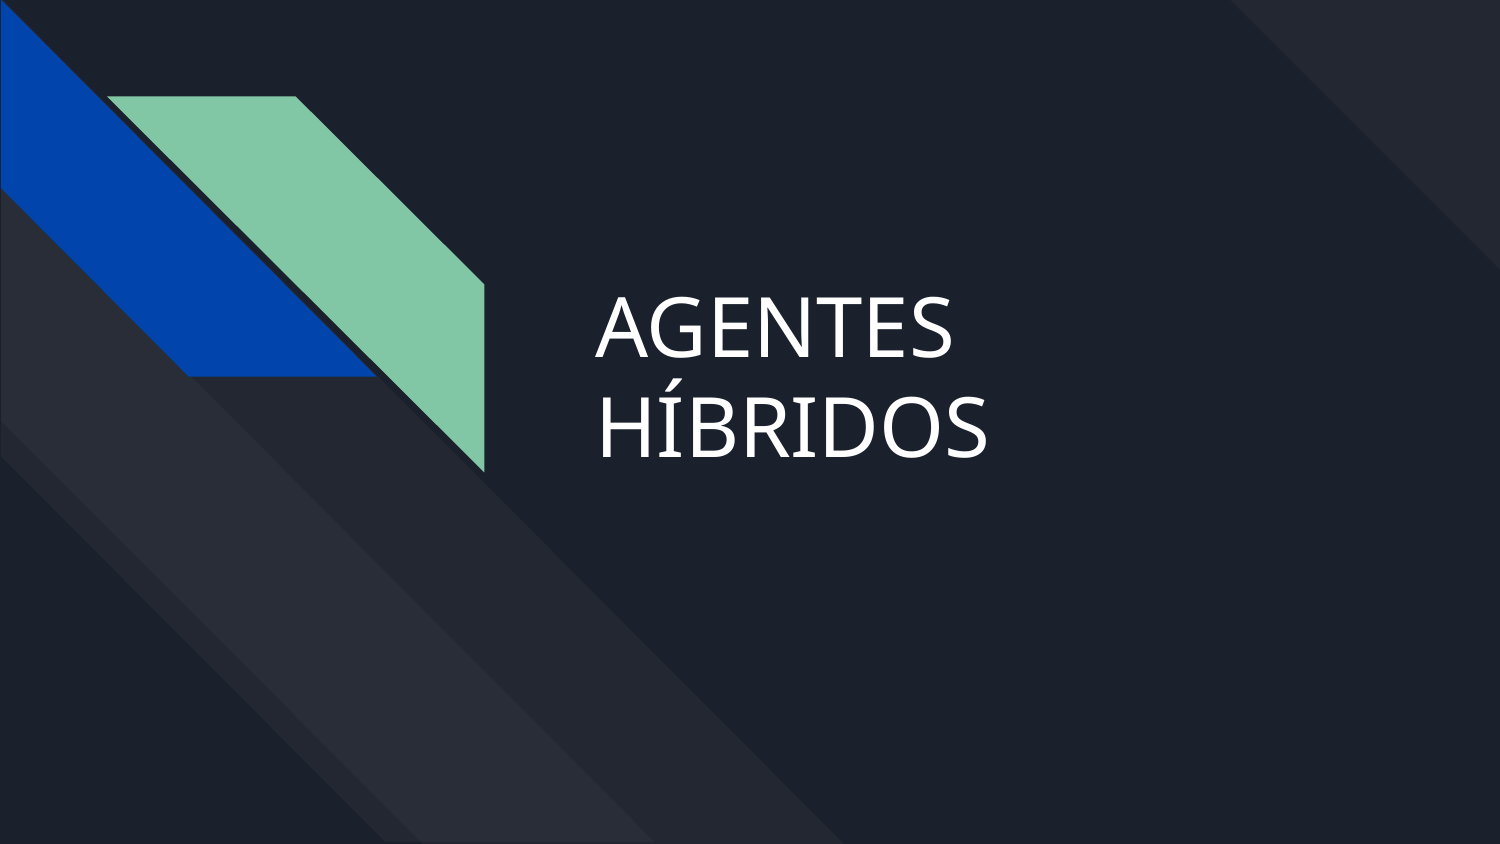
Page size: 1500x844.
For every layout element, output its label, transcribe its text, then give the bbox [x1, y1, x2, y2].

title AGENTES HÍBRIDOS [580, 258, 1404, 518]
